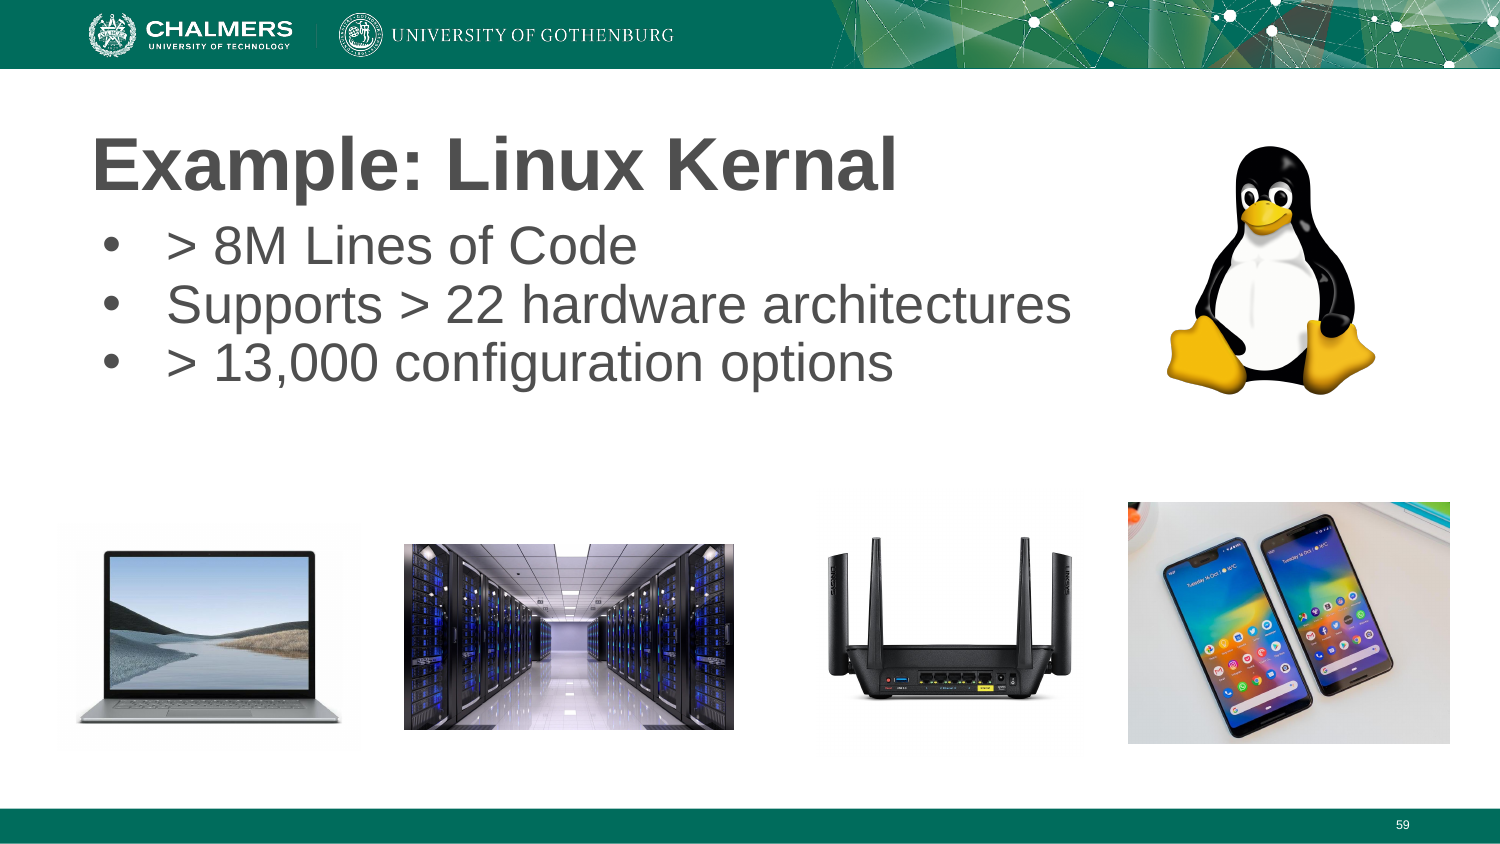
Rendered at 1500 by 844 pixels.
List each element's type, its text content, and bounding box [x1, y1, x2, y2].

picture [1128, 502, 1450, 744]
picture [404, 543, 735, 730]
list > 8M Lines of Code Supports > 22 hardware architectures > 13,000 configuration options [76, 210, 1425, 782]
picture [759, 0, 1500, 68]
title Example: Linux Kernal [76, 100, 1425, 210]
picture [64, 0, 696, 85]
picture [816, 488, 1085, 757]
slide_number ‹#› [1074, 809, 1425, 844]
picture [56, 522, 361, 751]
picture [1146, 126, 1397, 423]
